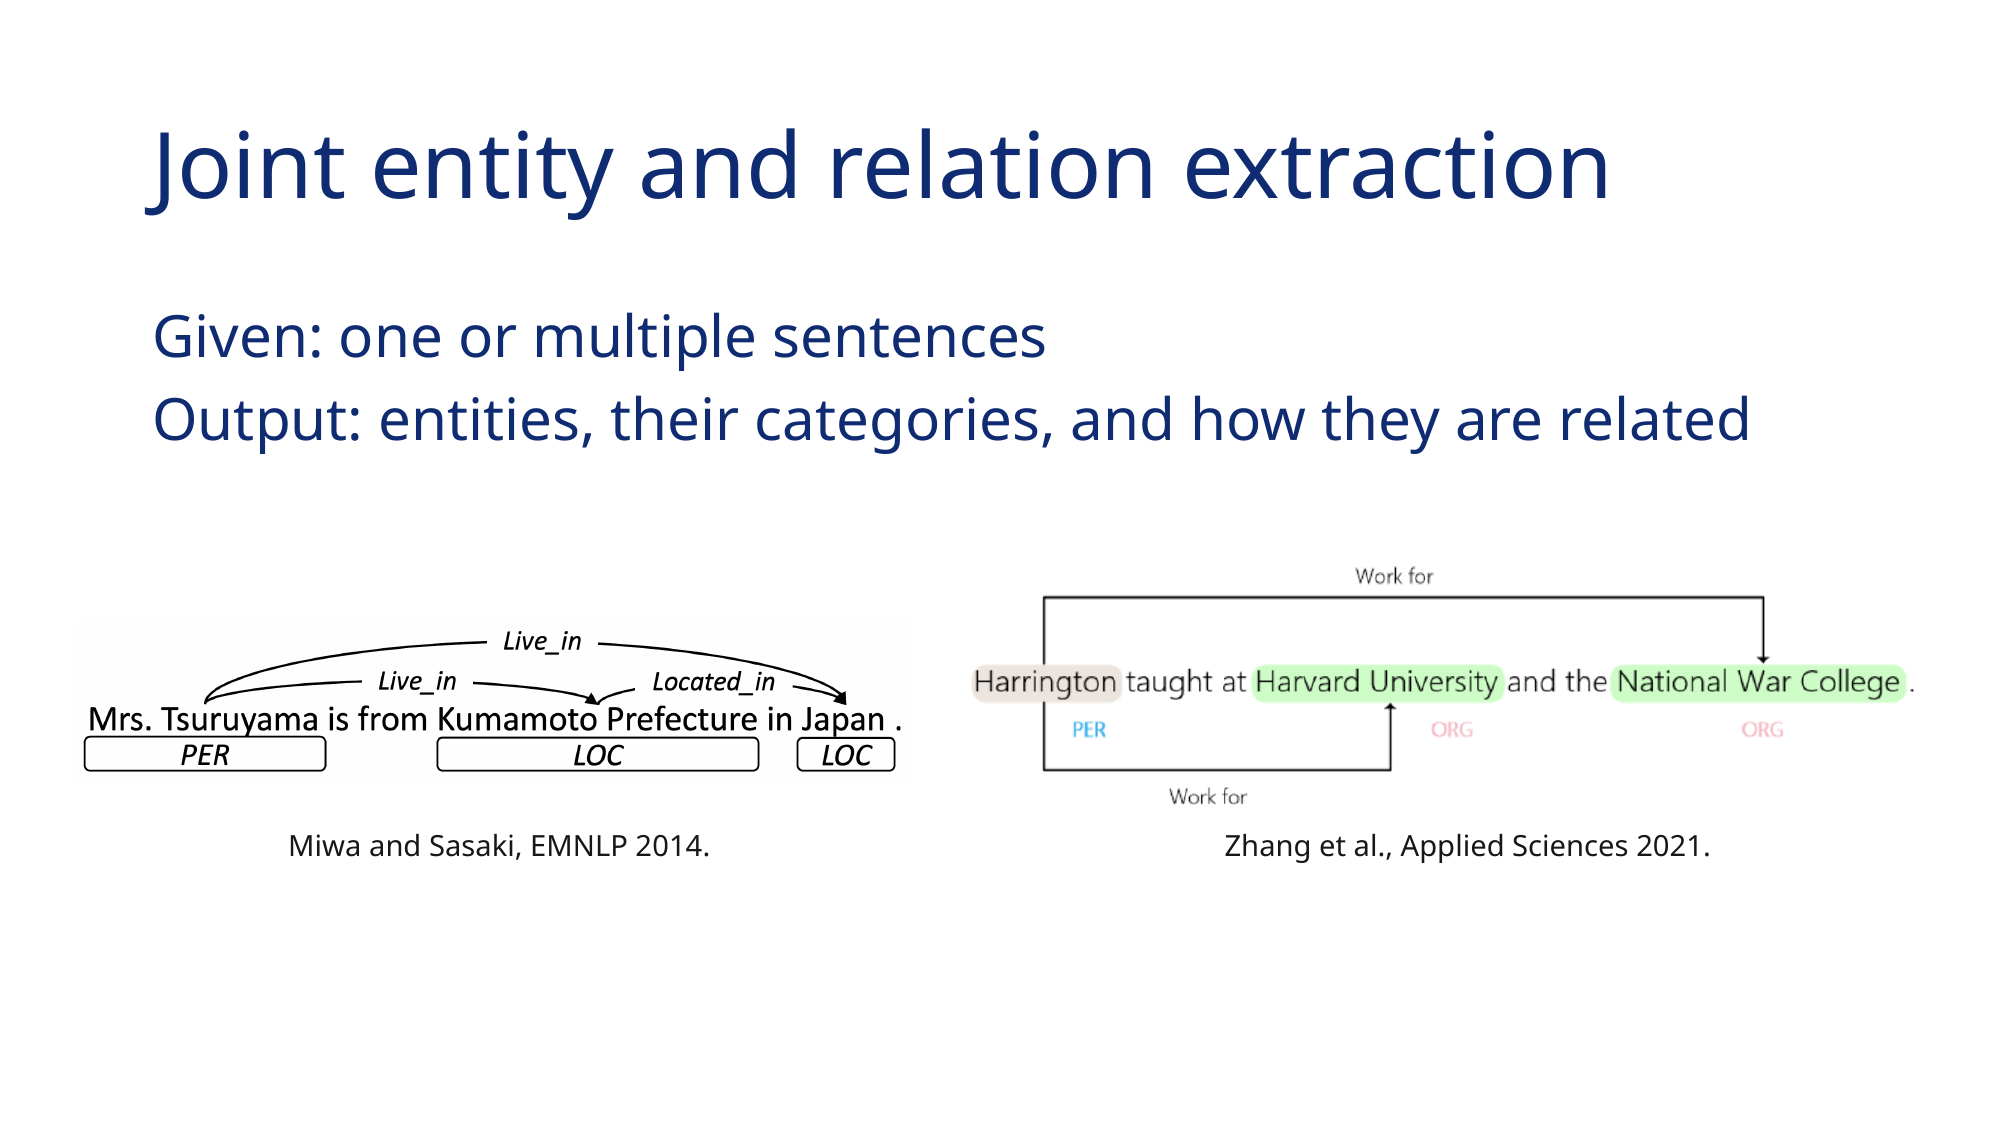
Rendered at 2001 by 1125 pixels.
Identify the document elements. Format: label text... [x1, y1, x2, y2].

text_box Miwa and Sasaki, EMNLP 2014. [273, 819, 726, 870]
title Joint entity and relation extraction [137, 59, 1863, 278]
picture [955, 562, 1923, 820]
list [76, 618, 913, 783]
text_box Given: one or multiple sentences Output: entities, their categories, and how they are related [137, 299, 1863, 557]
text_box Zhang et al., Applied Sciences 2021. [1209, 820, 1726, 870]
